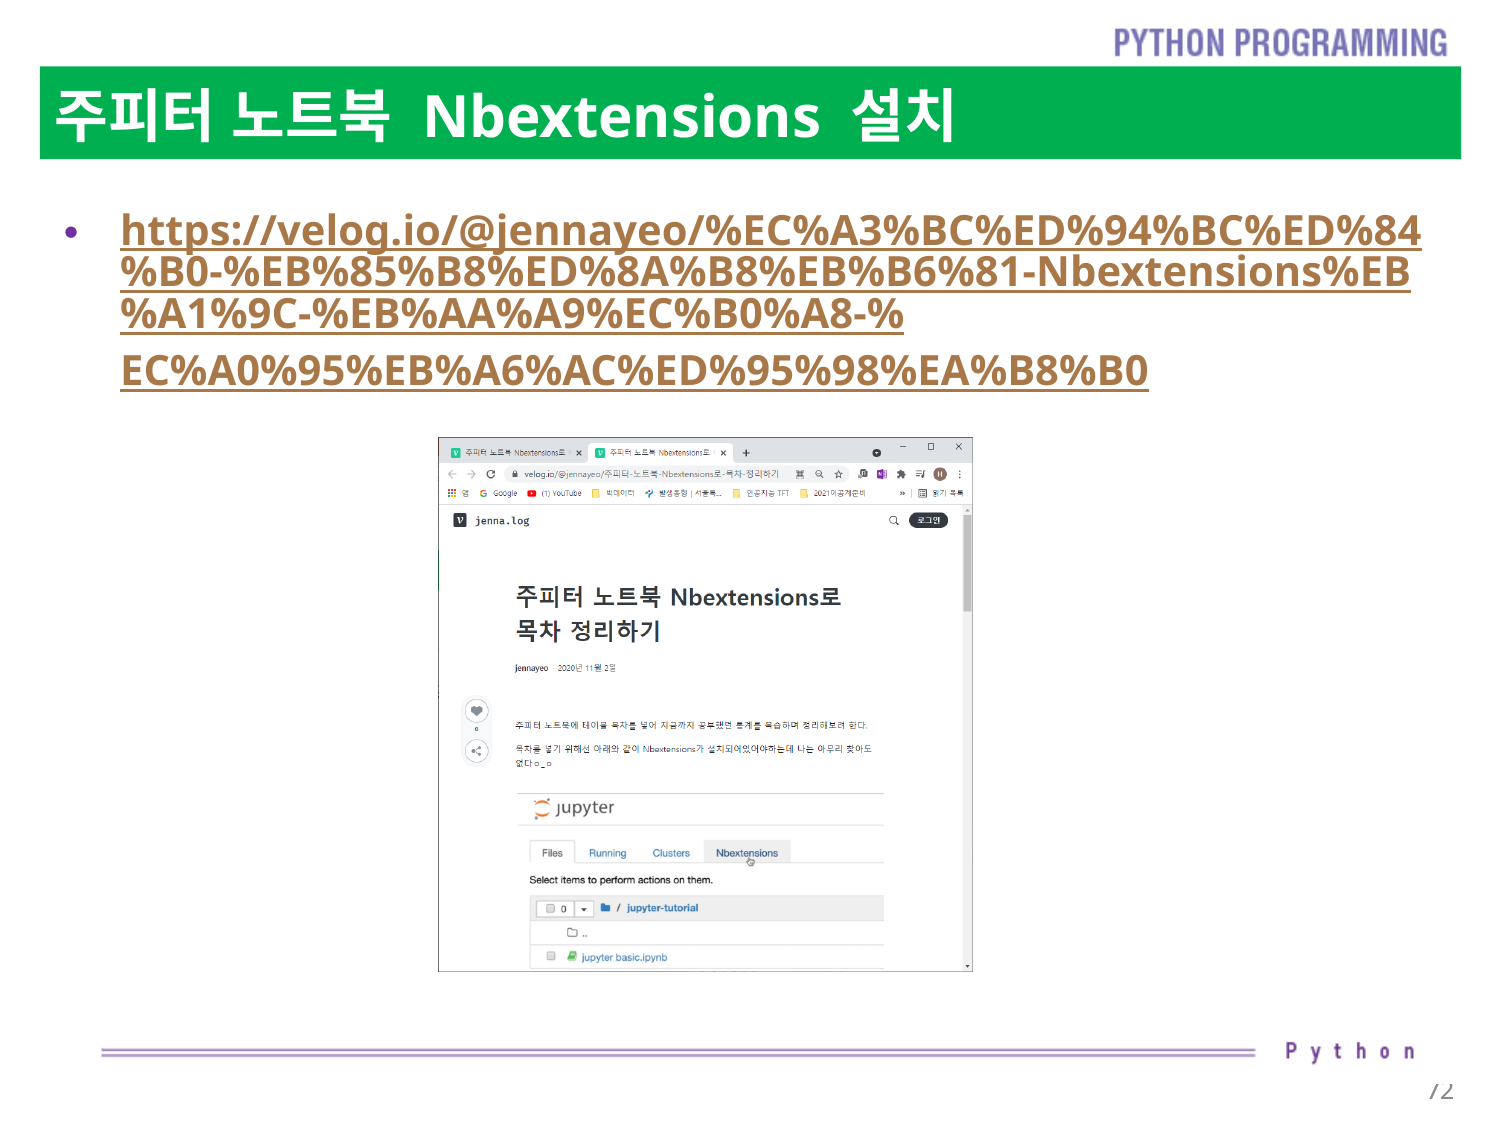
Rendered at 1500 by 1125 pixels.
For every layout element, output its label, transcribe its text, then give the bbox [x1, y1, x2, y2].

picture [18, 1020, 1483, 1084]
picture [438, 437, 973, 972]
title 주피터 노트북 Nbextensions 설치 [39, 76, 1444, 152]
picture [1106, 13, 1462, 66]
slide_number 72 [1119, 1071, 1470, 1112]
list https://velog.io/@jennayeo/%EC%A3%BC%ED%94%BC%ED%84%B0-%EB%85%B8%ED%8A%B8%EB%B6%81-Nbextensions%EB%A1%9C-%EB%AA%A9%EC%B0%A8-%EC%A0%95%EB%A6%AC%ED%95%98%EA%B8%B0 [48, 195, 1461, 1041]
